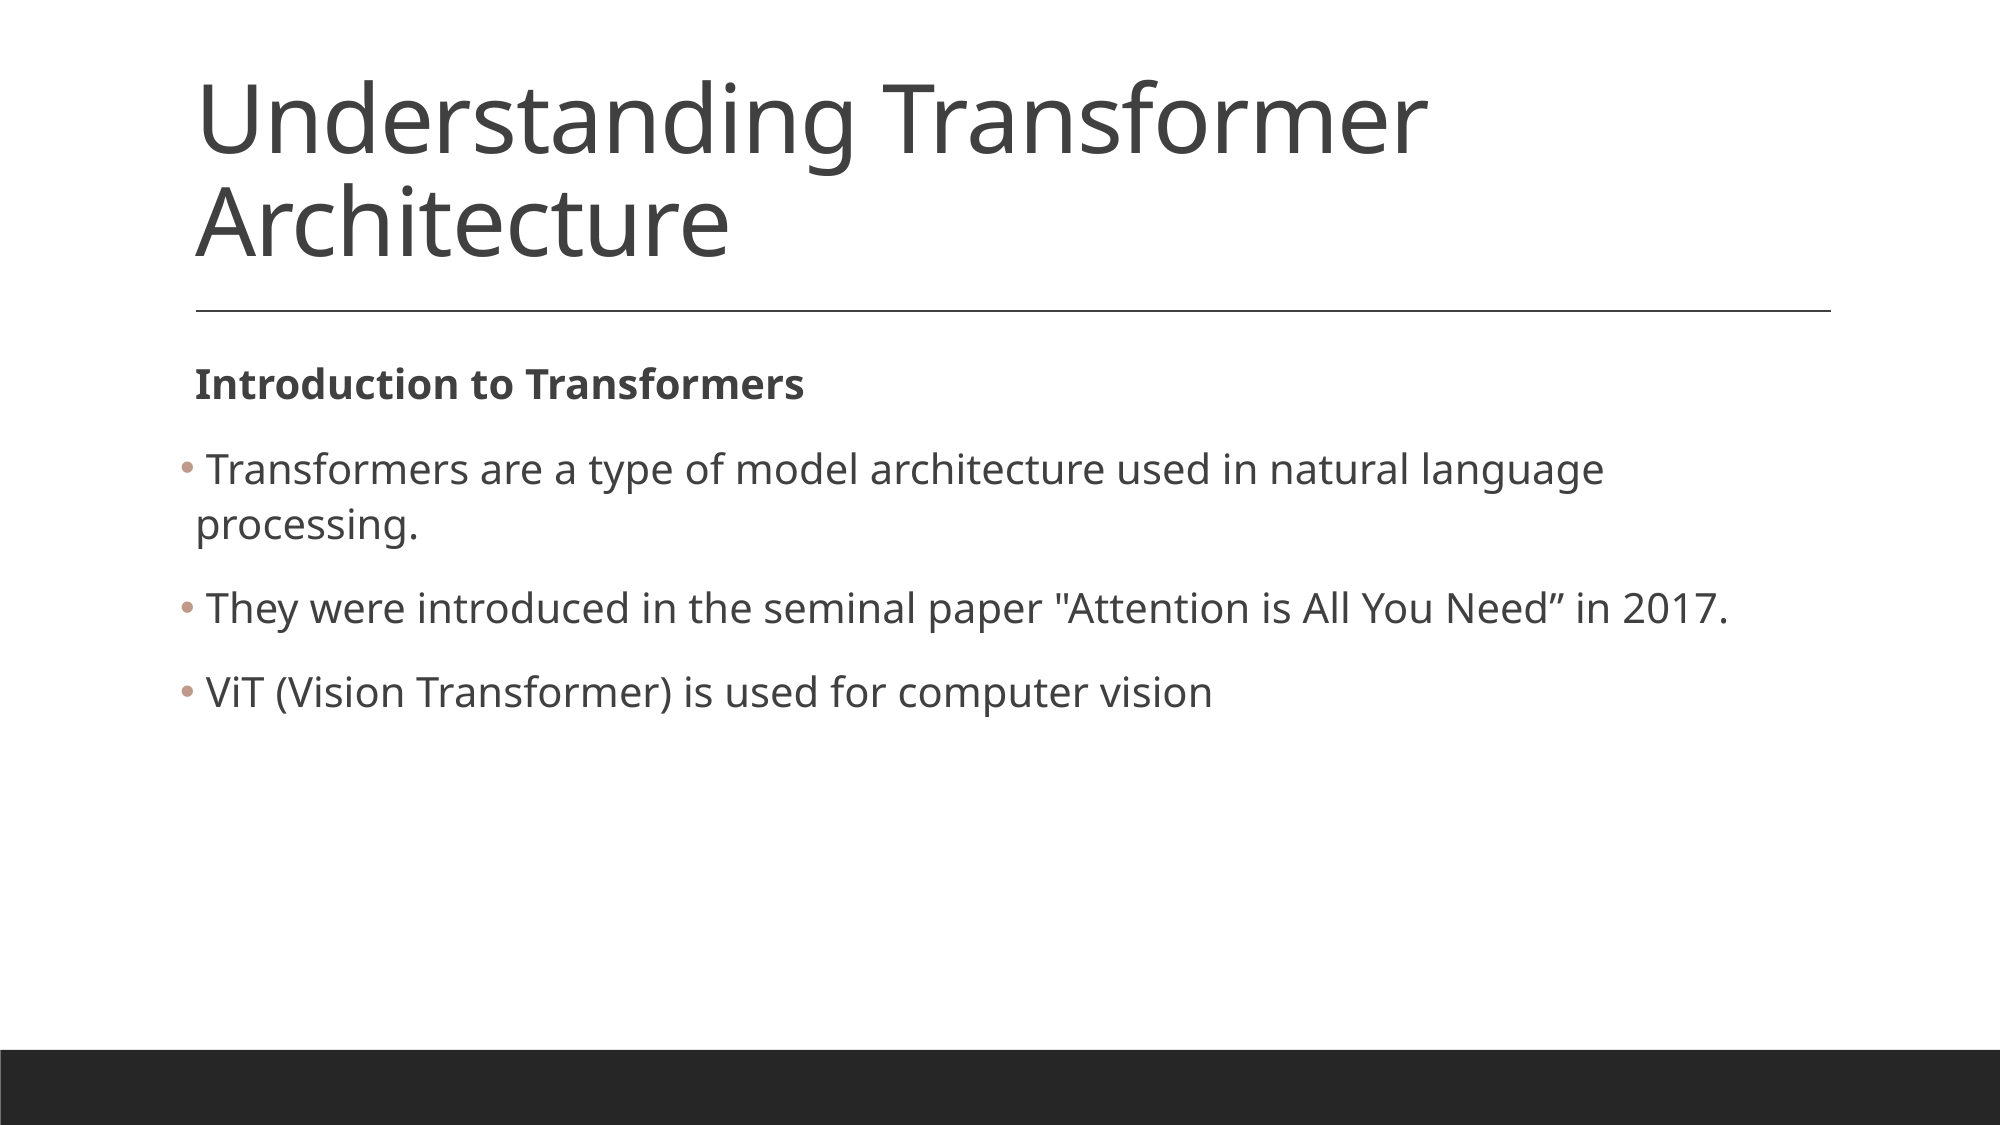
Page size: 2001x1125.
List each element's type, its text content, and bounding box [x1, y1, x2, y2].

list Introduction to Transformers Transformers are a type of model architecture used in natural language processing. They were introduced in the seminal paper "Attention is All You Need” in 2017. ViT (Vision Transformer) is used for computer vision [180, 345, 1830, 1032]
title Understanding Transformer Architecture [180, 47, 1830, 285]
